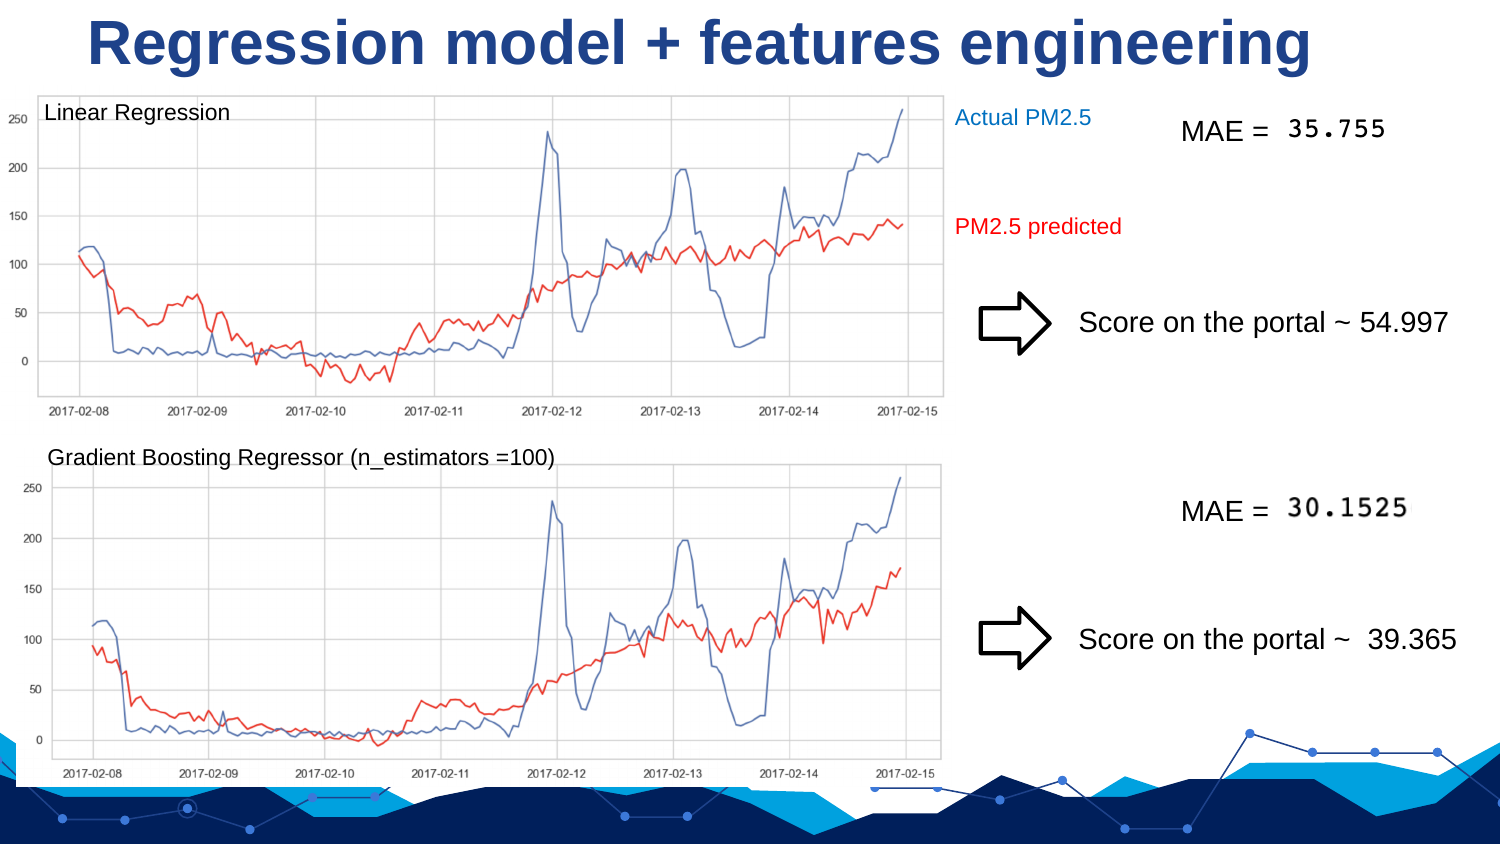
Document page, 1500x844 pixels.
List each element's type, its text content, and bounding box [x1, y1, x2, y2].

picture [16, 448, 952, 787]
picture [1279, 478, 1412, 538]
text_box [978, 605, 1052, 671]
text_box MAE = [1166, 484, 1274, 535]
text_box MAE = [1166, 104, 1273, 155]
title Regression model + features engineering [68, 0, 1350, 93]
text_box Actual PM2.5 [961, 95, 1213, 138]
text_box [978, 291, 1052, 356]
picture [1, 85, 956, 435]
picture [1278, 99, 1387, 168]
text_box Score on the portal ~ 54.997 [1063, 296, 1465, 347]
text_box PM2.5 predicted [961, 203, 1213, 247]
text_box Score on the portal ~ 39.365 [1063, 612, 1473, 663]
